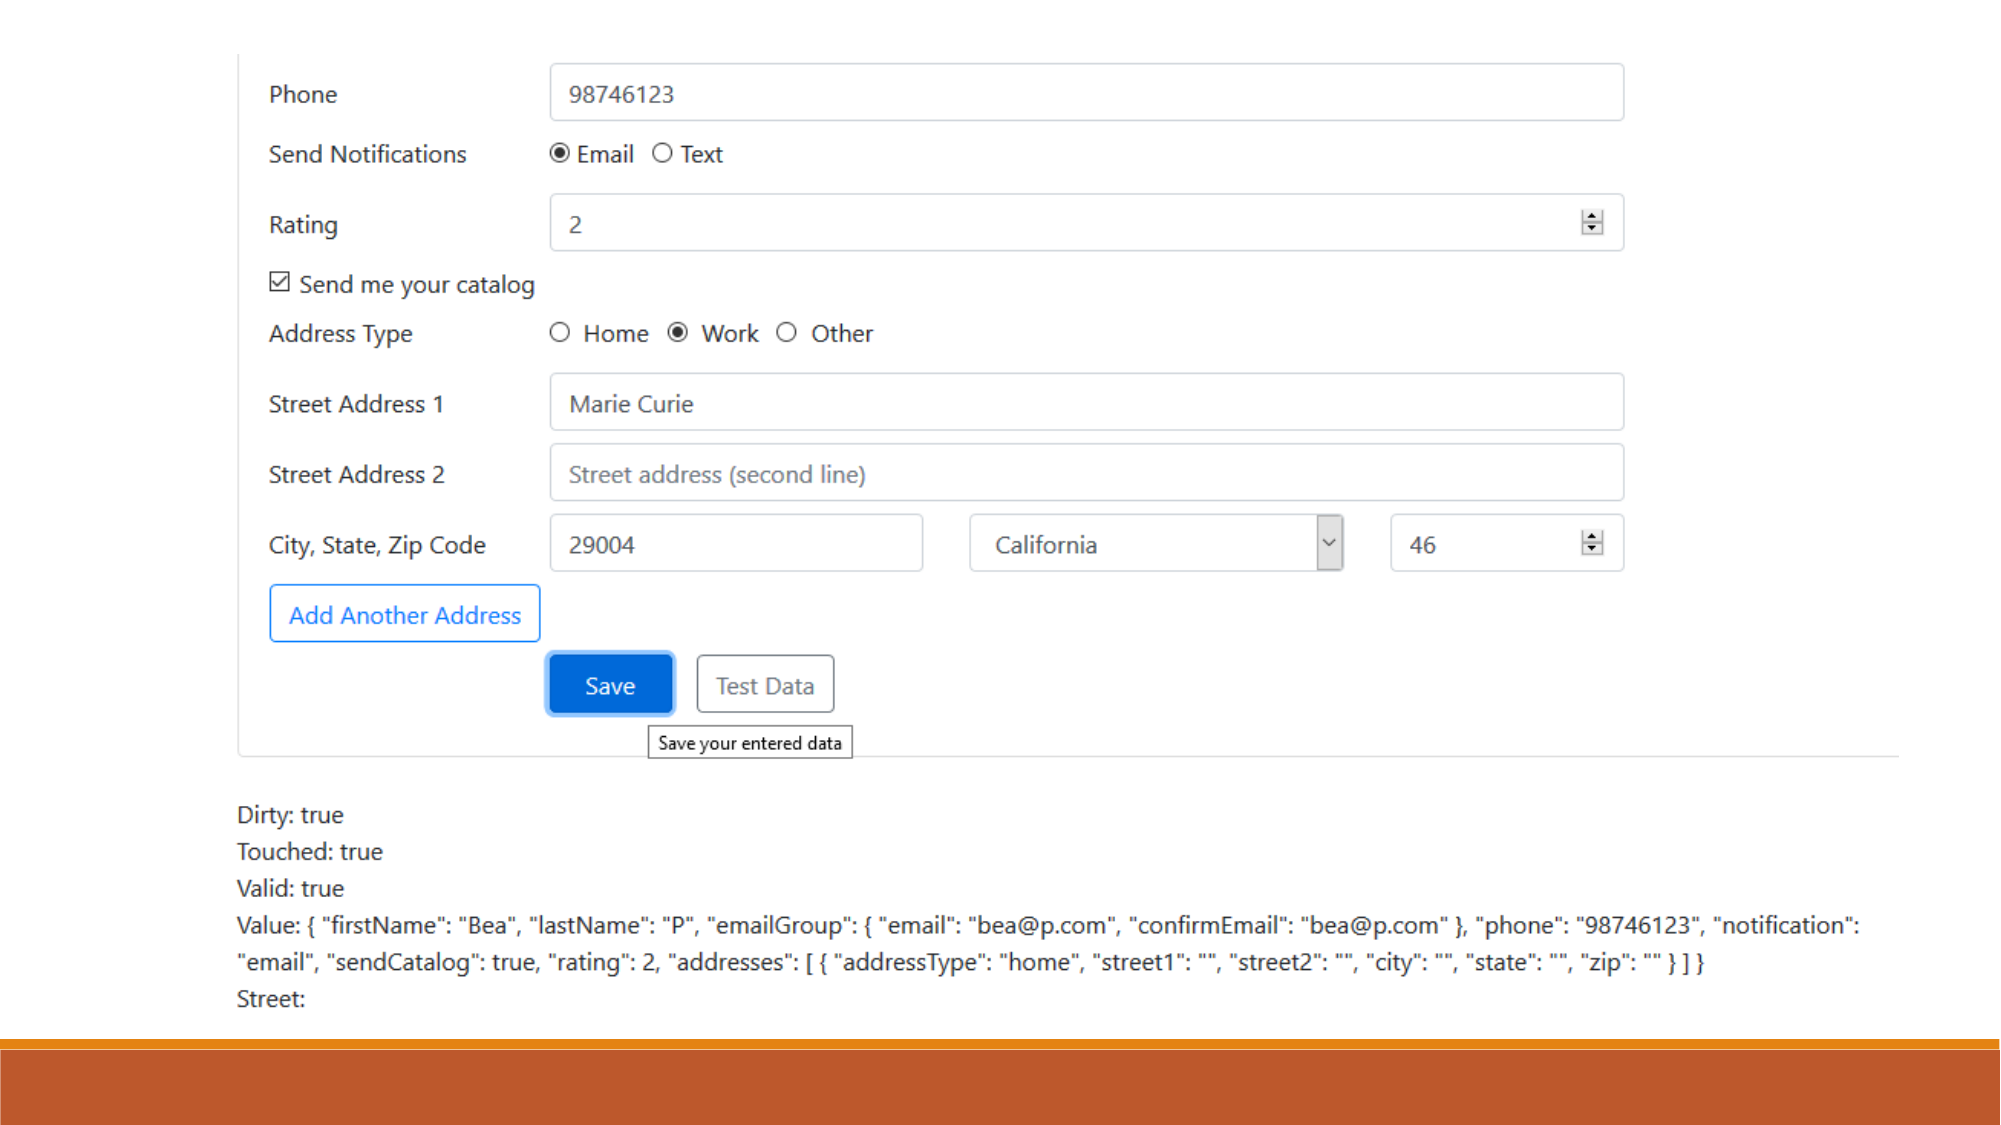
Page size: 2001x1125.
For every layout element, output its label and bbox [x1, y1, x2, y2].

picture [128, 54, 1899, 1016]
